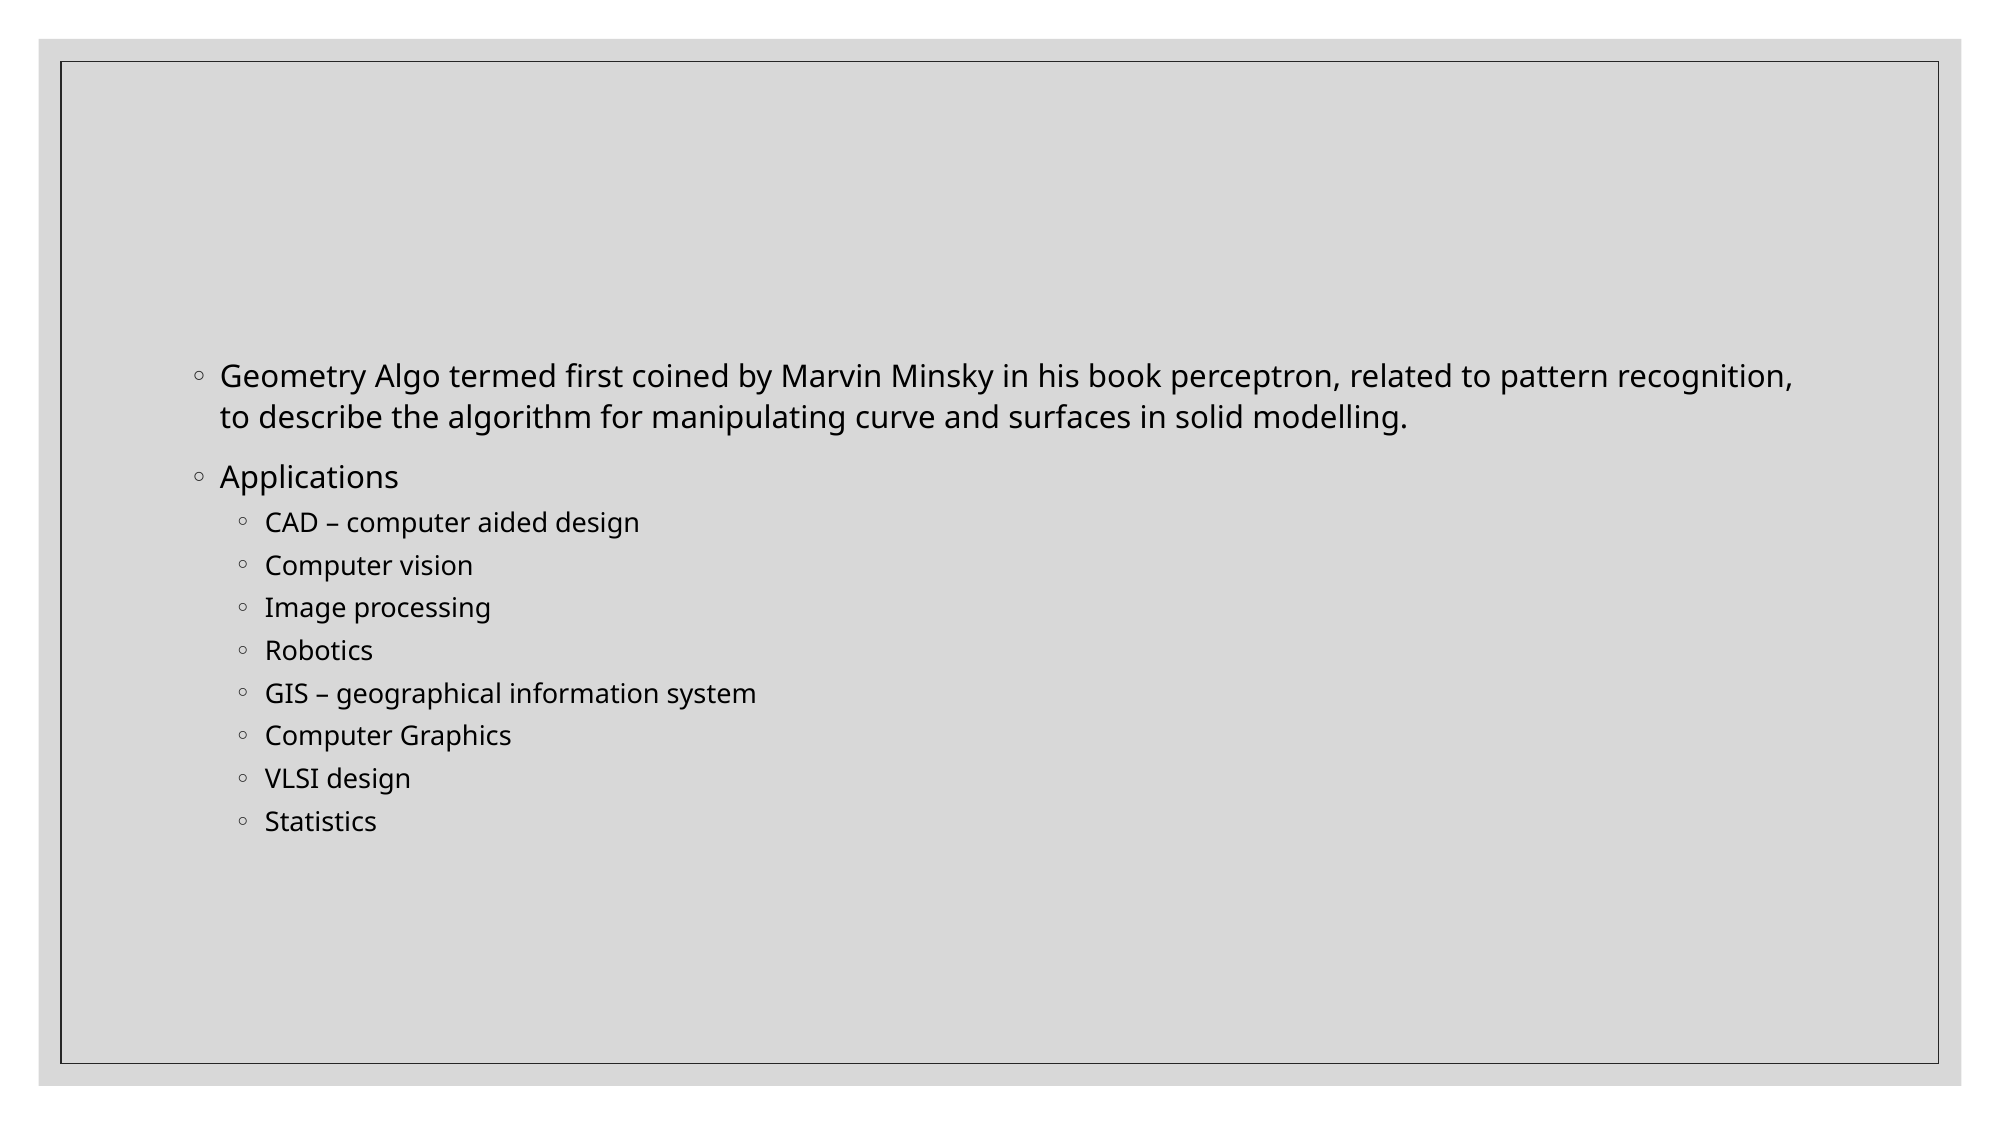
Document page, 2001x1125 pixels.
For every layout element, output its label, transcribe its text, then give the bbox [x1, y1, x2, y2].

list Geometry Algo termed first coined by Marvin Minsky in his book perceptron, related to pattern recognition, to describe the algorithm for manipulating curve and surfaces in solid modelling. Applications CAD – computer aided design Computer vision Image processing Robotics GIS – geographical information system Computer Graphics VLSI design Statistics [174, 345, 1825, 977]
